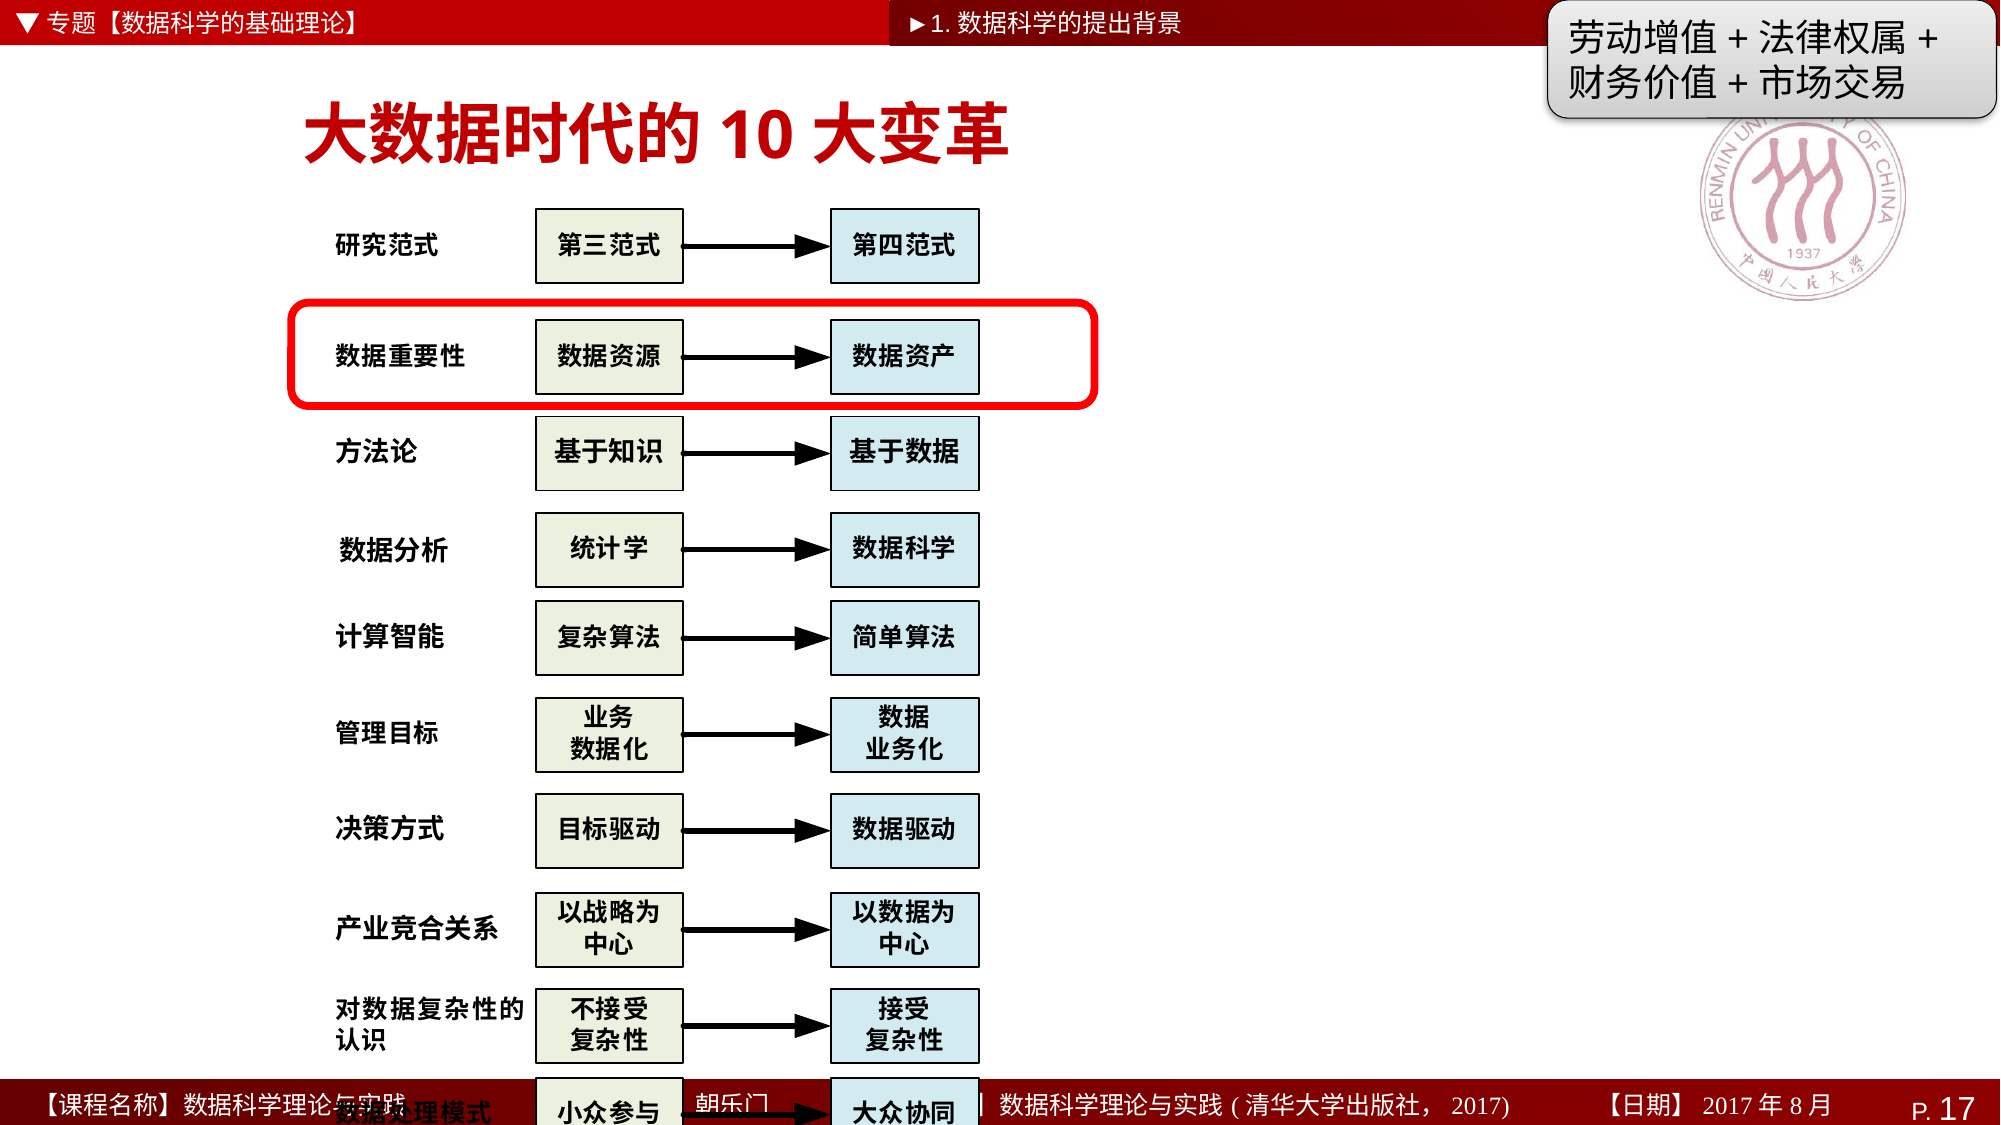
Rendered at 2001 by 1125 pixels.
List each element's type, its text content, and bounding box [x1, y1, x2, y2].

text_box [320, 204, 982, 1125]
text_box [287, 298, 314, 410]
text_box 劳动增值+法律权属+ 财务价值+市场交易 [1547, 0, 1998, 119]
list ►1.数据科学的提出背景 [890, 0, 1249, 43]
list ▼专题【数据科学的基础理论】 [0, 0, 725, 43]
picture [1696, 119, 1910, 304]
text_box [986, 298, 1099, 410]
title 大数据时代的10大变革 [64, 64, 1249, 200]
